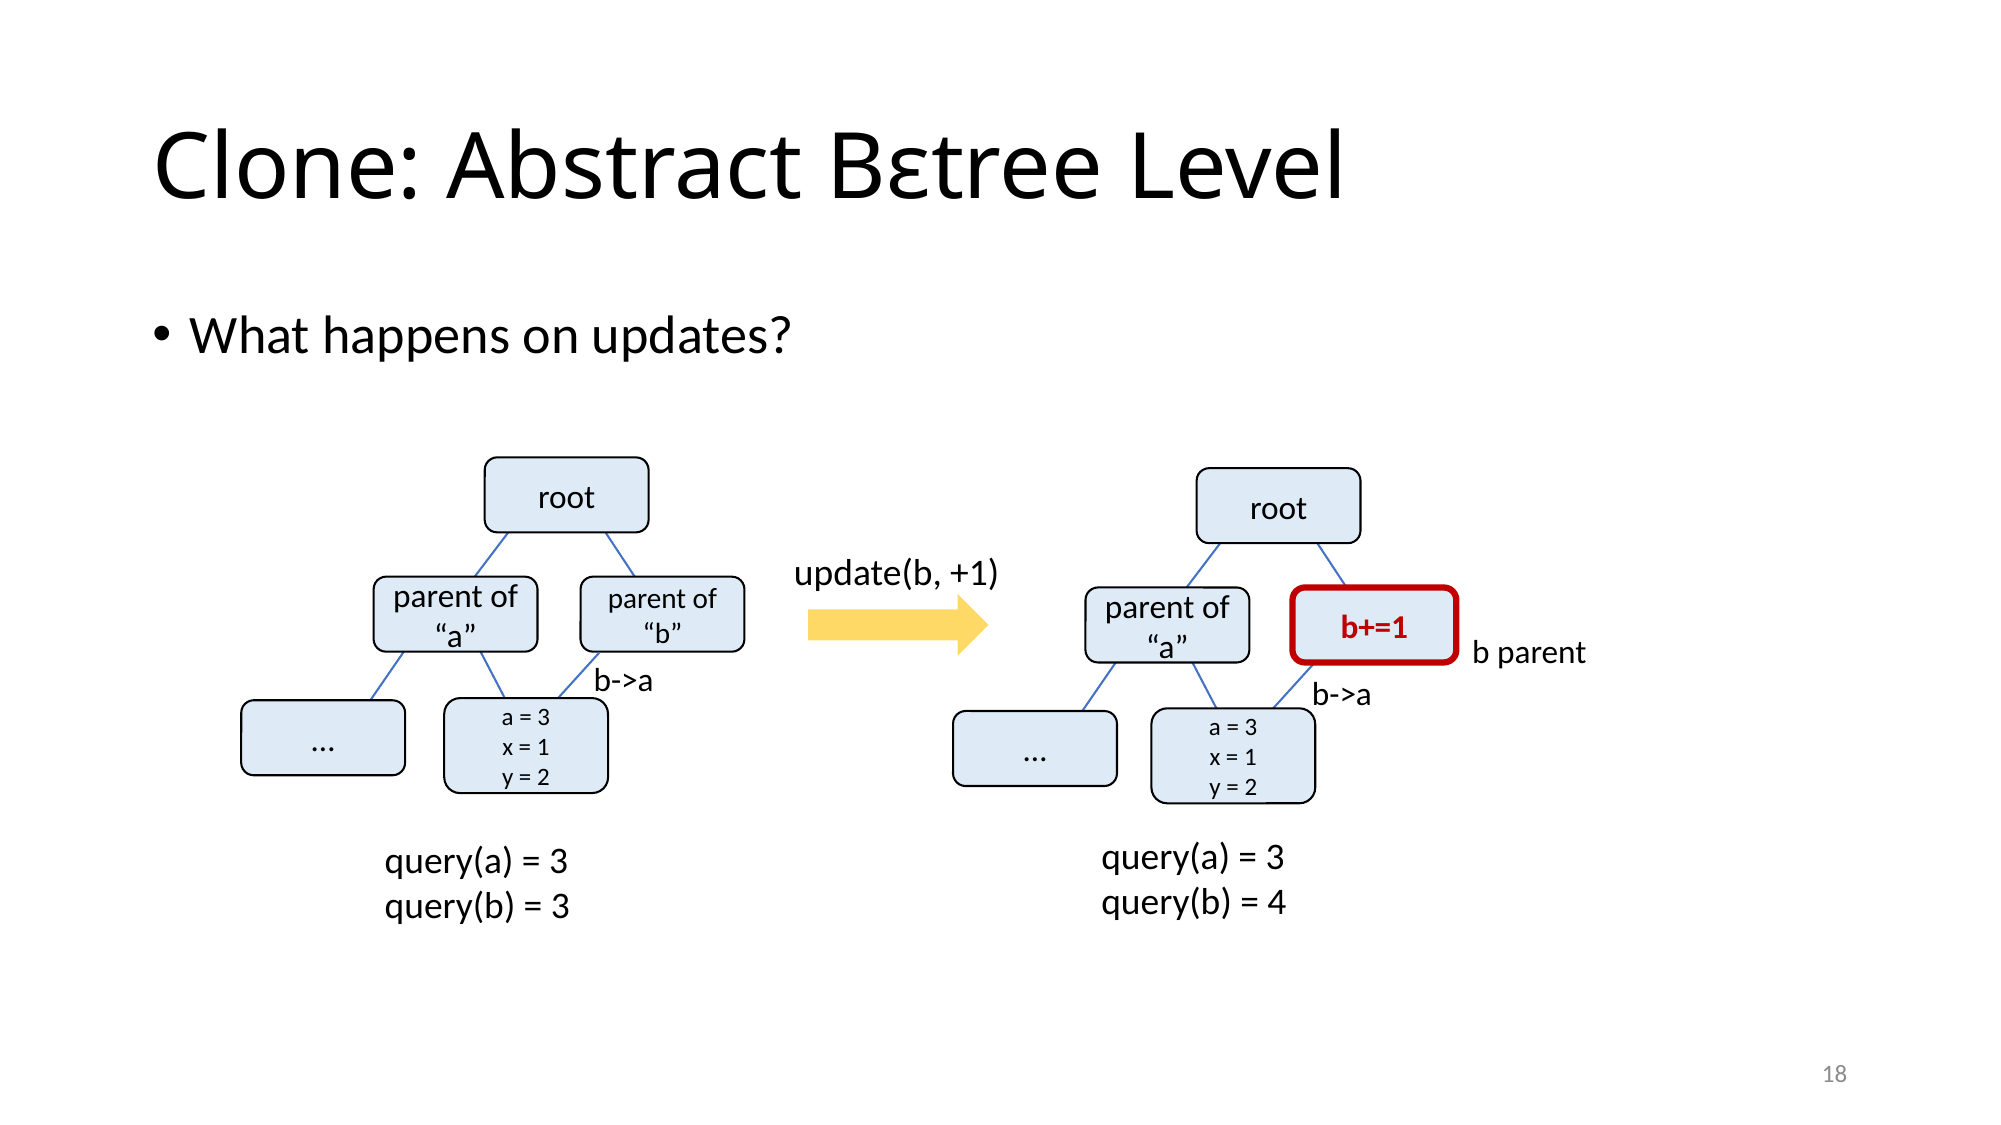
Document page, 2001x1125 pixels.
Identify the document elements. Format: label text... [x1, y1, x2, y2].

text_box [1182, 543, 1221, 593]
text_box b parent [1457, 622, 1602, 678]
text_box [477, 645, 507, 702]
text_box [1272, 662, 1315, 709]
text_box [1078, 662, 1116, 718]
text_box root [519, 468, 614, 523]
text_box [1314, 538, 1347, 588]
title Clone: Abstract Bεtree Level [137, 59, 1863, 278]
text_box [483, 456, 650, 534]
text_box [470, 532, 509, 582]
text_box root [1231, 478, 1326, 534]
text_box query(a) = 3 query(b) = 3 [369, 828, 606, 933]
text_box … [951, 709, 1119, 788]
text_box parent of “a” [372, 575, 539, 653]
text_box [1189, 656, 1219, 713]
text_box update(b, +1) [779, 540, 1041, 601]
text_box [807, 601, 990, 659]
slide_number 18 [1412, 1042, 1863, 1103]
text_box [557, 652, 600, 699]
text_box [1195, 467, 1362, 545]
text_box b->a [578, 650, 669, 706]
text_box query(a) = 3 query(b) = 4 [1086, 824, 1323, 930]
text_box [366, 651, 404, 707]
text_box … [240, 699, 407, 777]
list What happens on updates? [137, 299, 1863, 414]
text_box b->a [1309, 664, 1388, 719]
text_box parent of “b” [579, 575, 746, 653]
text_box b+=1 [1291, 586, 1458, 664]
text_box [602, 528, 635, 577]
text_box a = 3 x = 1 y = 2 [1150, 707, 1317, 805]
text_box parent of “a” [1084, 586, 1251, 664]
text_box a = 3 x = 1 y = 2 [443, 697, 610, 795]
